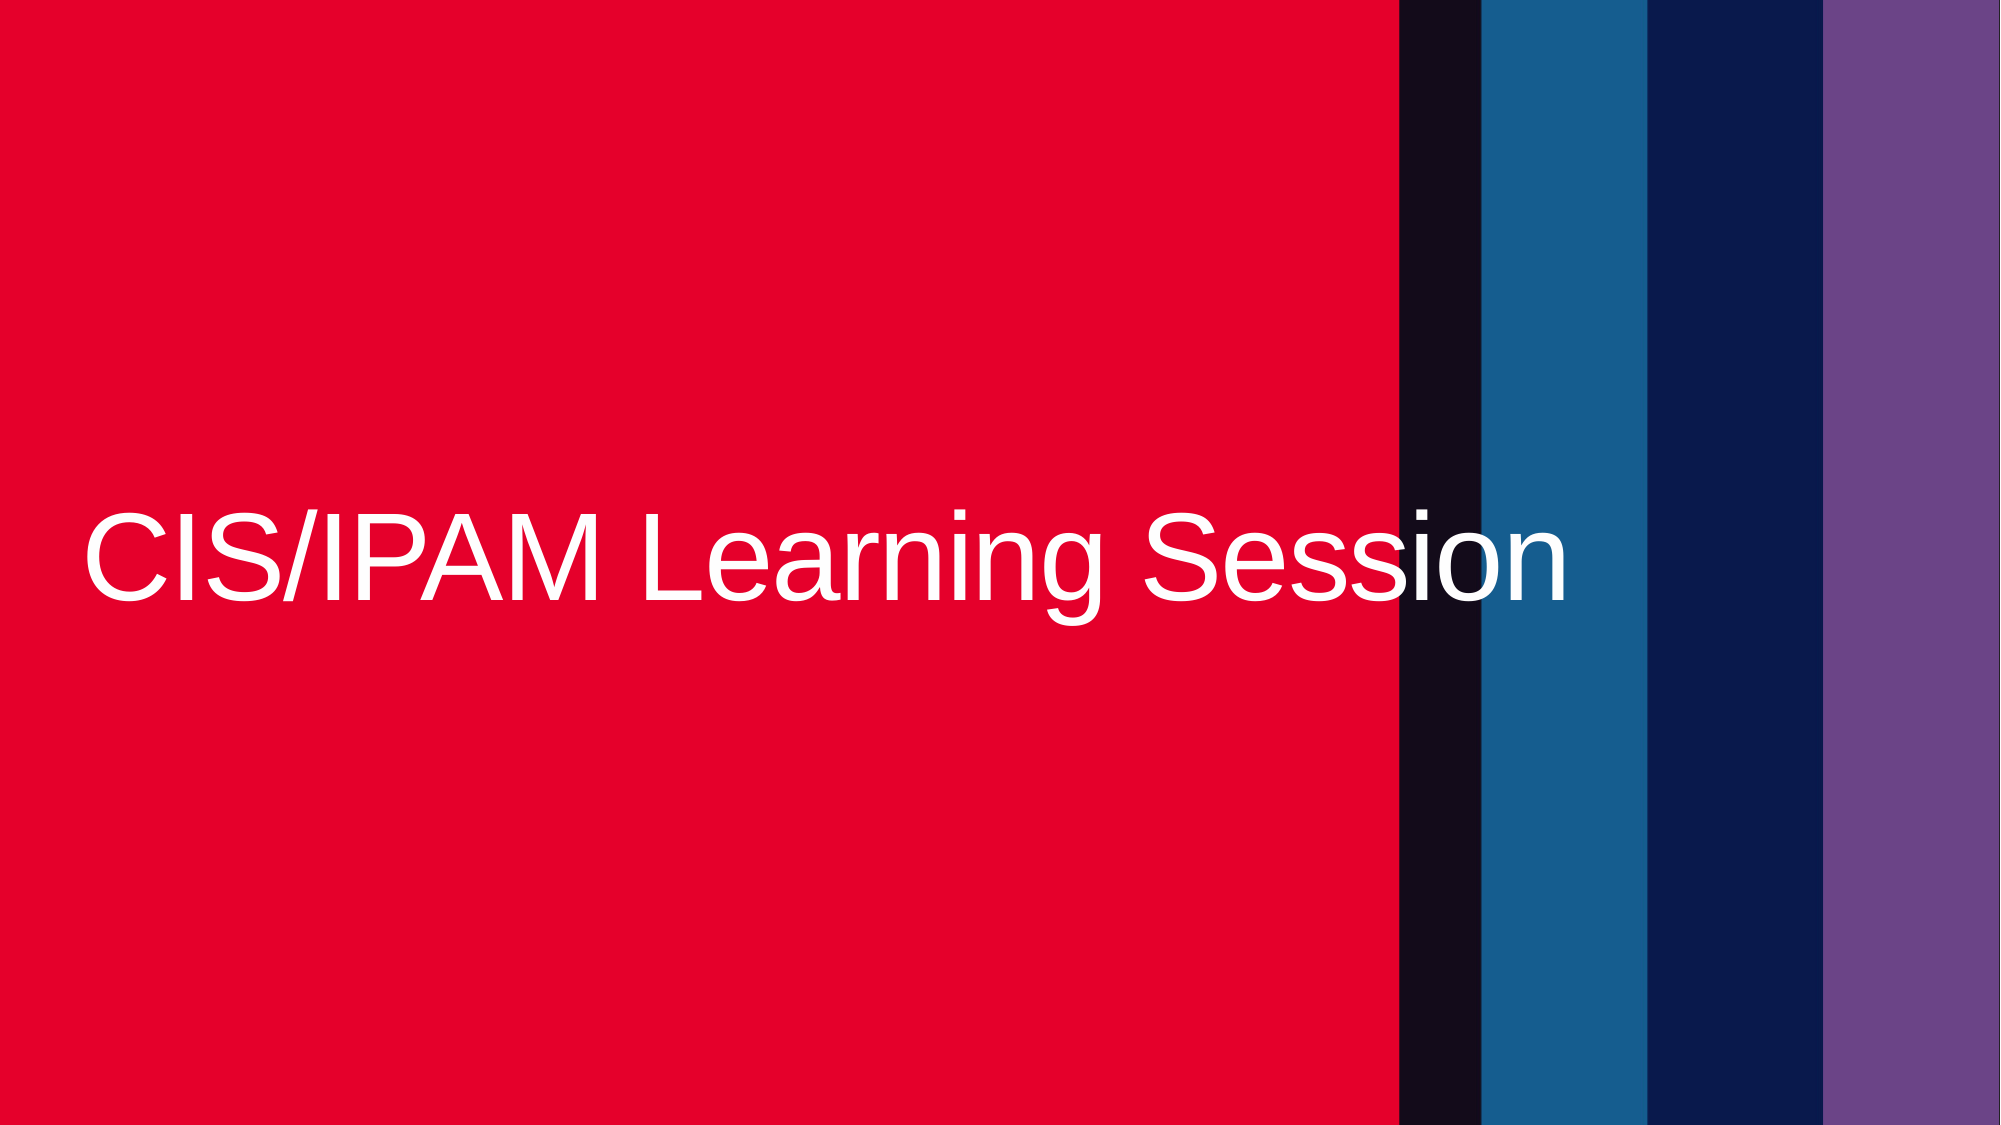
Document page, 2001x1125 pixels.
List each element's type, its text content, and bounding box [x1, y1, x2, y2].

title CIS/IPAM Learning Session [81, 318, 1929, 807]
picture [0, 0, 1999, 1125]
